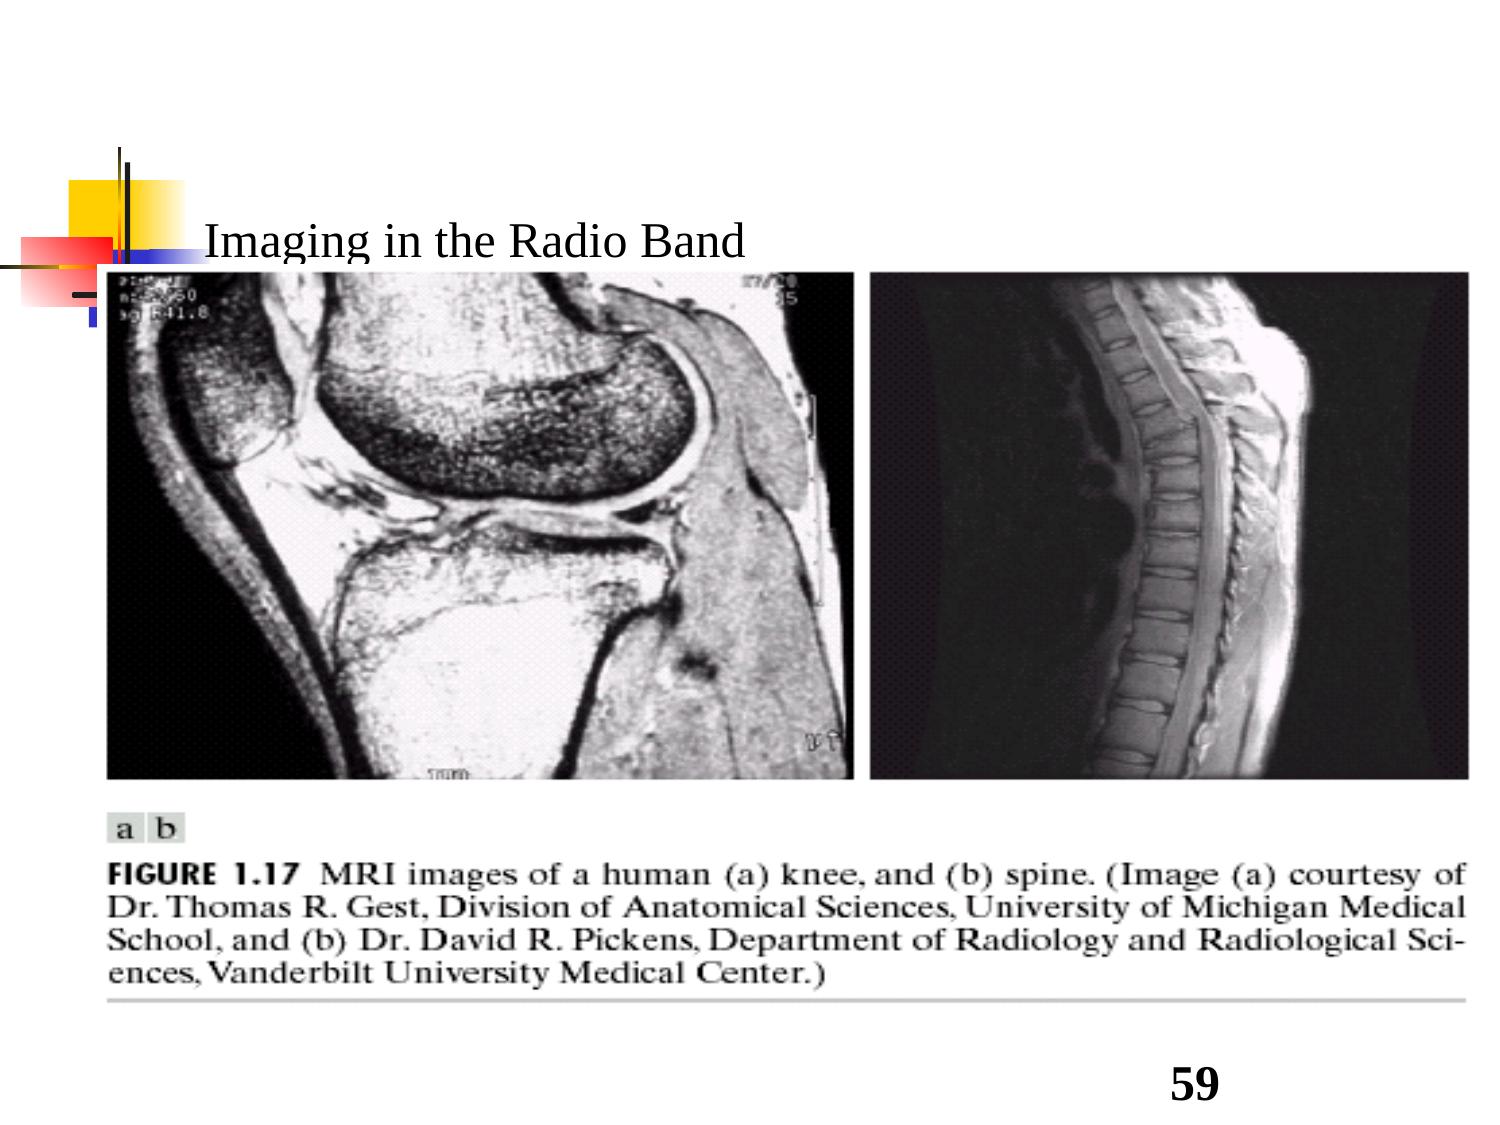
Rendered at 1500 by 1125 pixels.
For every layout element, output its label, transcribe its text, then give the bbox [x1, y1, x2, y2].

title Imaging in the Radio Band [188, 35, 1468, 263]
picture [97, 264, 1483, 1012]
text_box 59 [1155, 1042, 1468, 1118]
